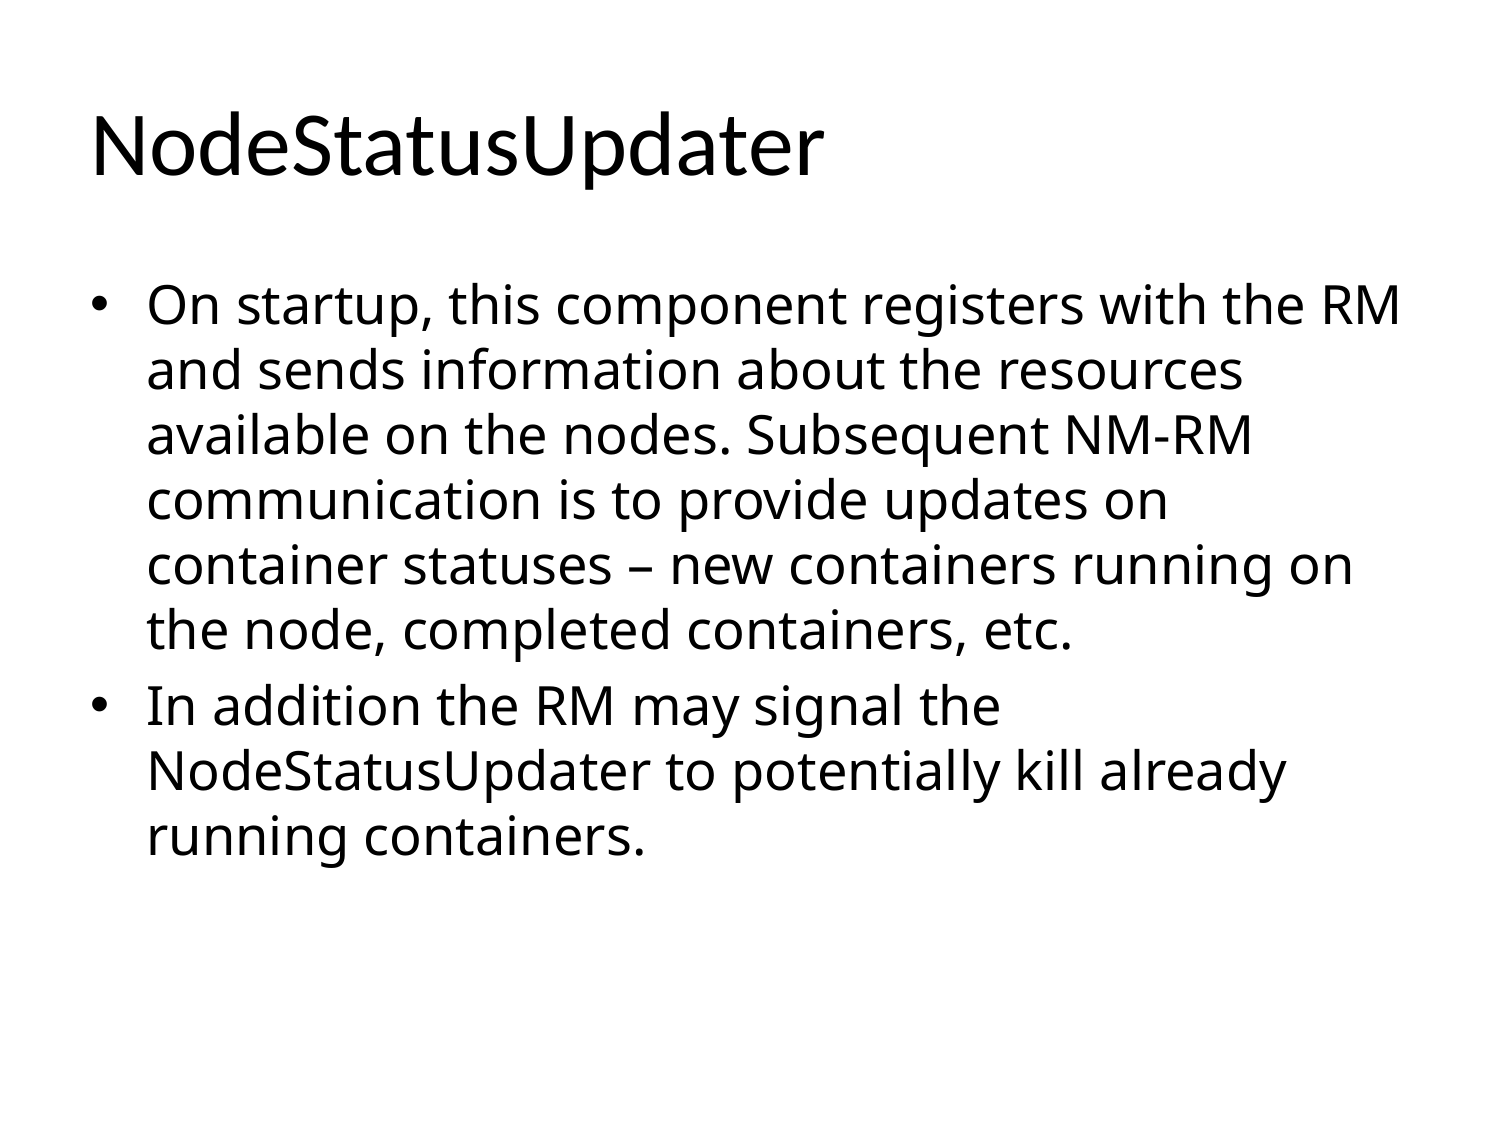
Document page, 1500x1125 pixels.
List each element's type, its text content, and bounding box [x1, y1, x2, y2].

list On startup, this component registers with the RM and sends information about the resources available on the nodes. Subsequent NM-RM communication is to provide updates on container statuses – new containers running on the node, completed containers, etc. In addition the RM may signal the NodeStatusUpdater to potentially kill already running containers. [75, 262, 1425, 1005]
title NodeStatusUpdater [75, 45, 1425, 233]
